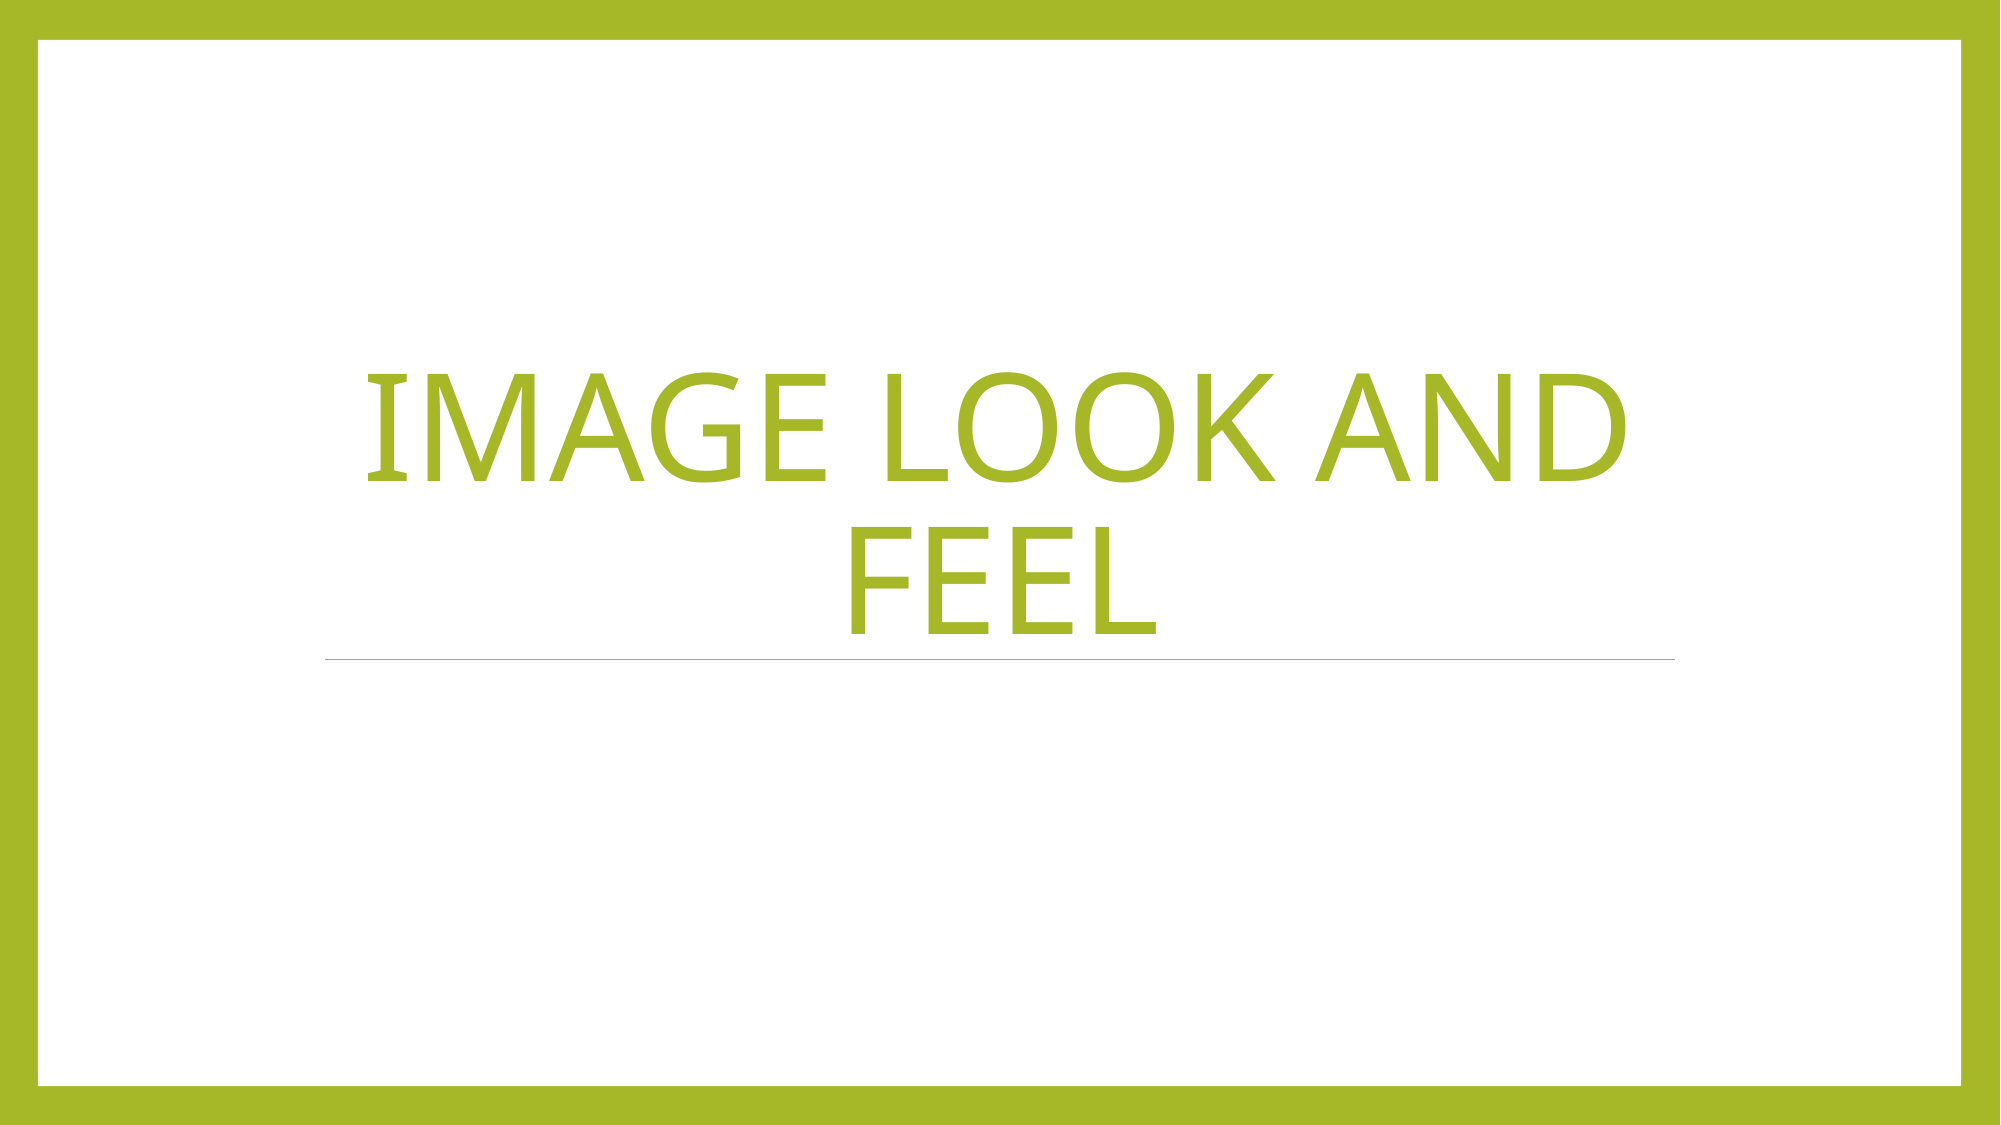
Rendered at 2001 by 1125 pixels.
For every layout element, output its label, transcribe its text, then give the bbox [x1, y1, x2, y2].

title Image Look and Feel [181, 192, 1817, 673]
